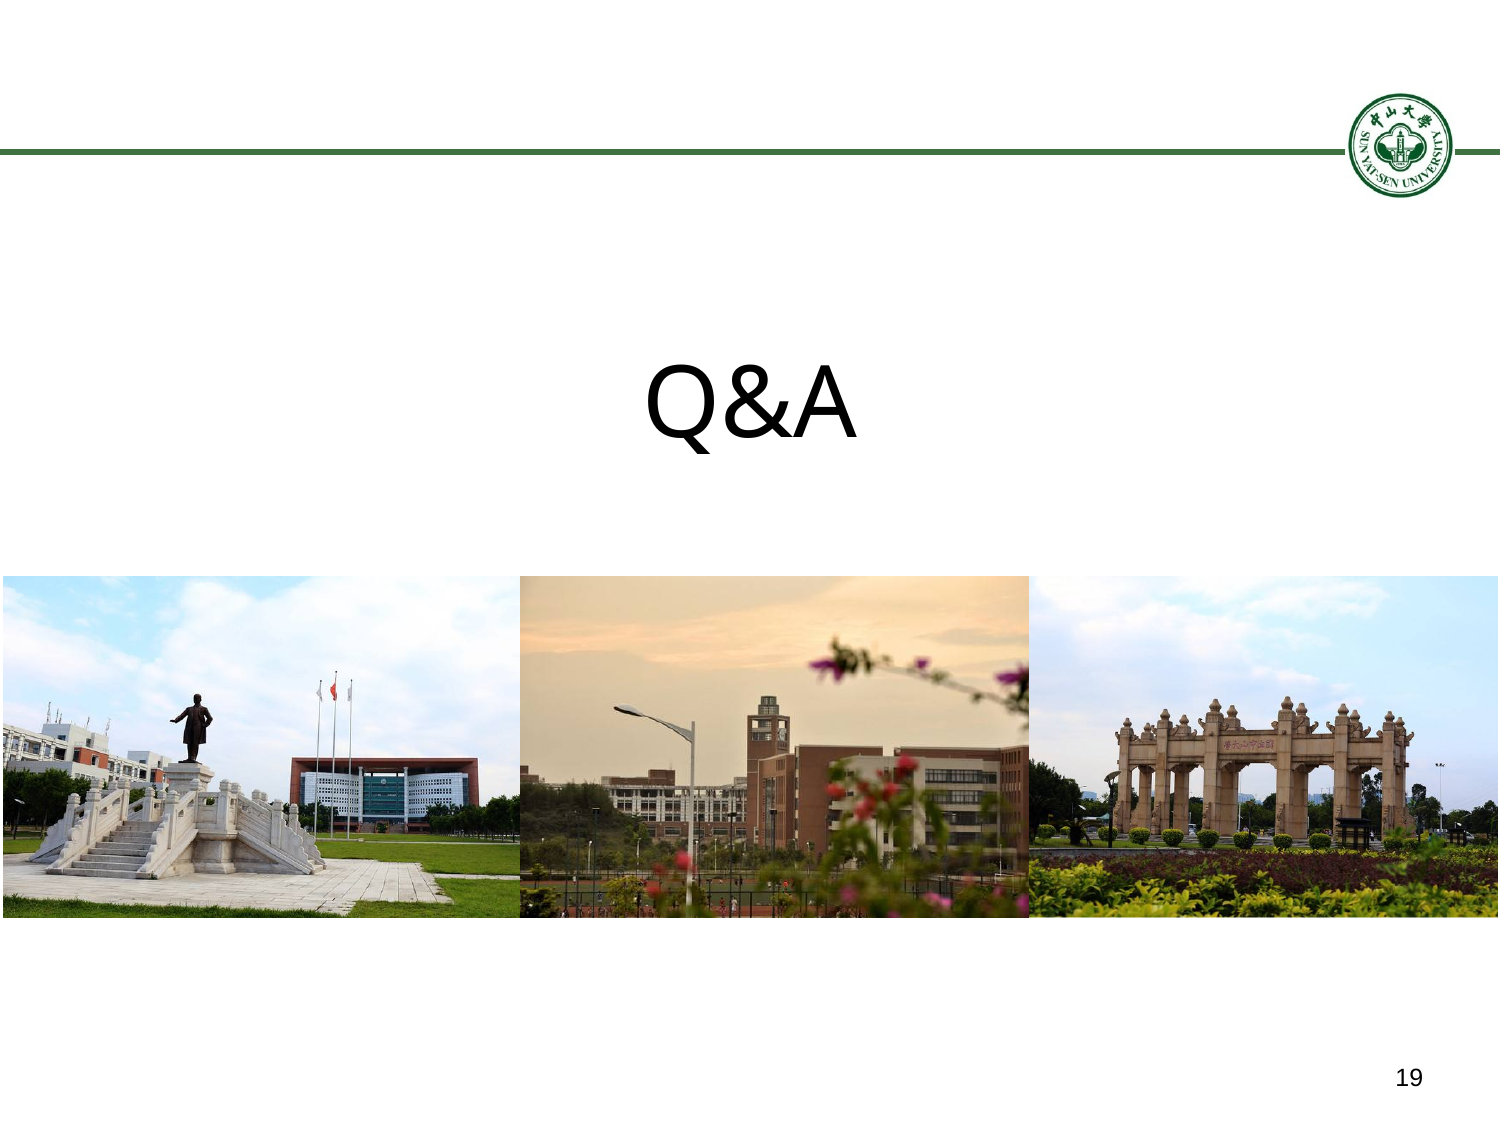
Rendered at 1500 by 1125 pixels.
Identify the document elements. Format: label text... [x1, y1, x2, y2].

picture [1345, 90, 1455, 200]
picture [2, 575, 1499, 919]
text_box Q&A [612, 343, 888, 423]
